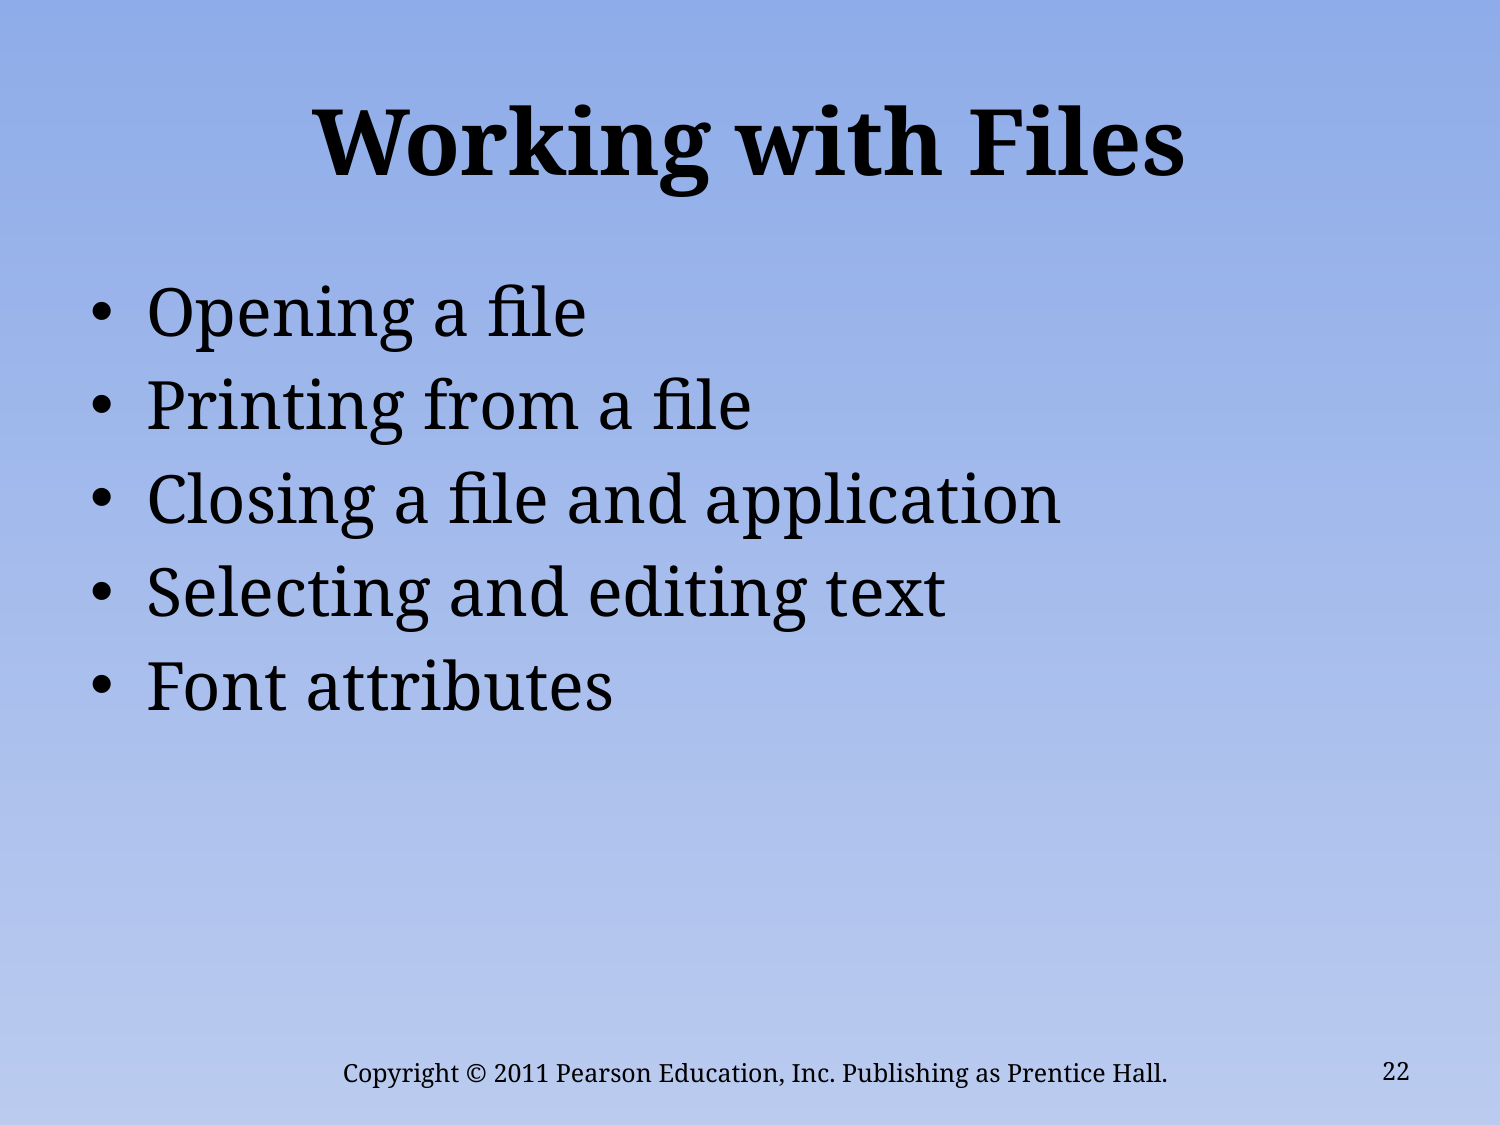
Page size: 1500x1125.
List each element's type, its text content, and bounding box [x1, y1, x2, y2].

list Opening a file Printing from a file Closing a file and application Selecting and editing text Font attributes [75, 262, 1425, 1005]
title Working with Files [75, 45, 1425, 233]
footer Copyright © 2011 Pearson Education, Inc. Publishing as Prentice Hall. [312, 1042, 1213, 1103]
slide_number 22 [1312, 1042, 1425, 1103]
